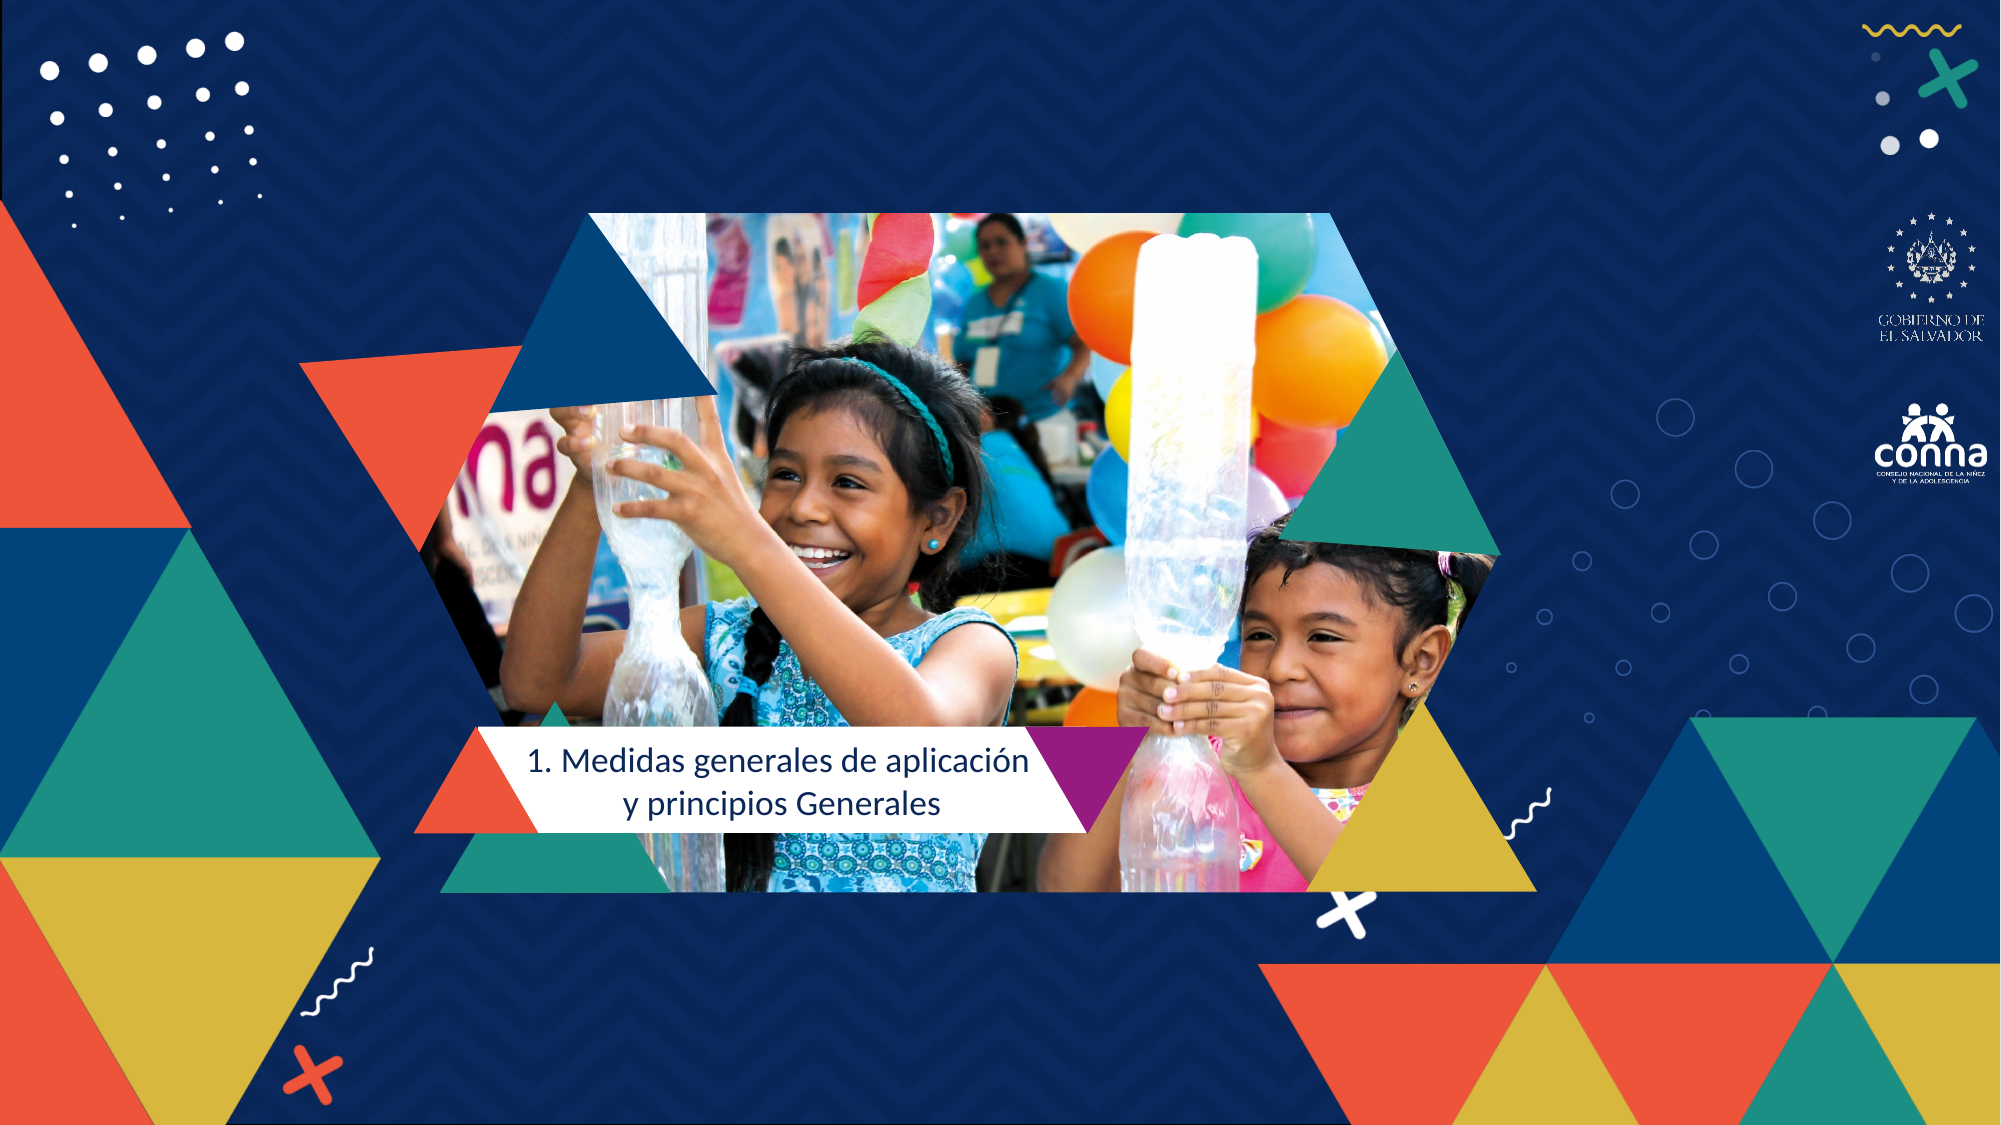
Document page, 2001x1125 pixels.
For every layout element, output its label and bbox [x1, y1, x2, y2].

picture [0, 0, 2001, 1125]
text_box [413, 726, 1150, 834]
